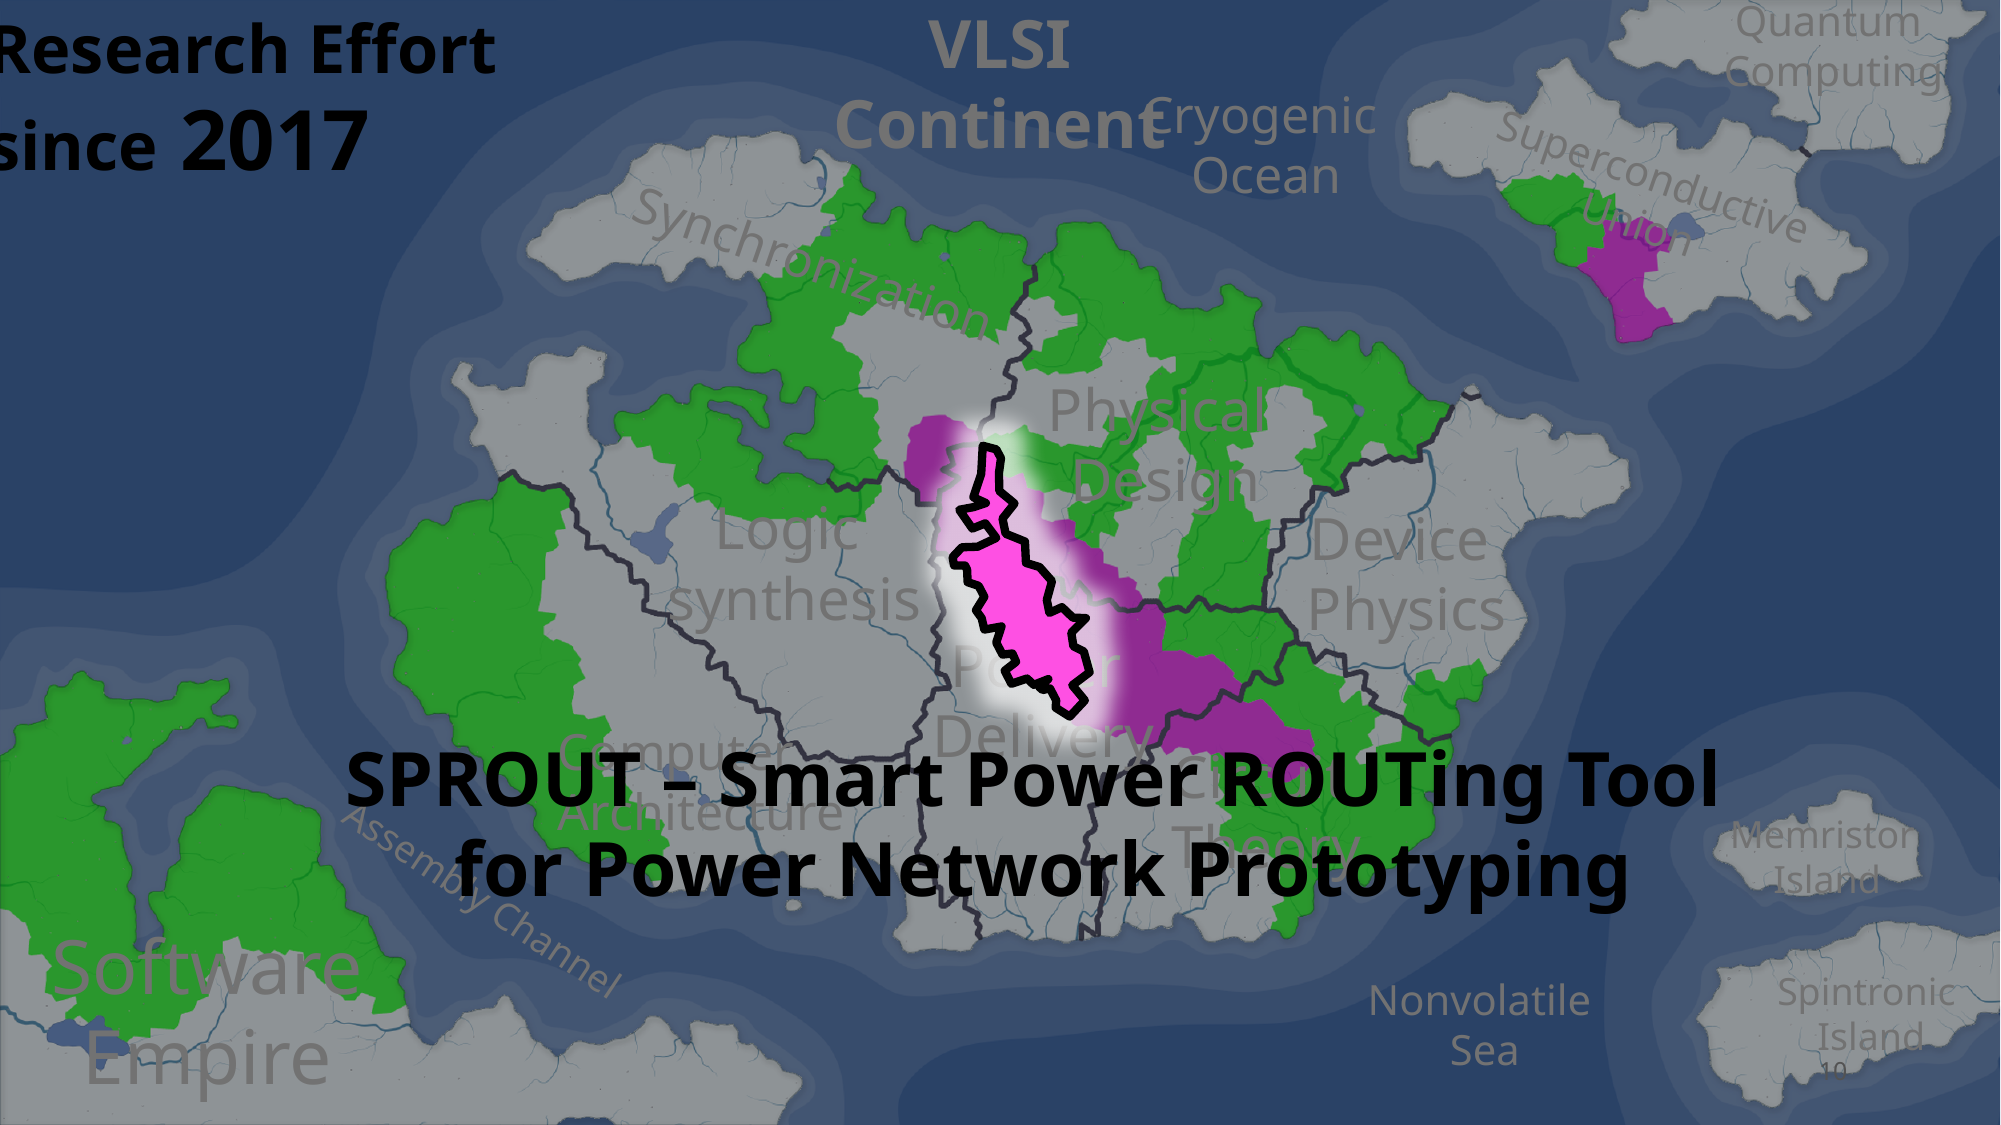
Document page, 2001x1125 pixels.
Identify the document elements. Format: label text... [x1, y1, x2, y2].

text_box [51, 0, 1964, 1102]
text_box [0, 0, 2000, 1125]
text_box Research Effort since 2017 [0, 0, 51, 195]
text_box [1027, 208, 1383, 590]
